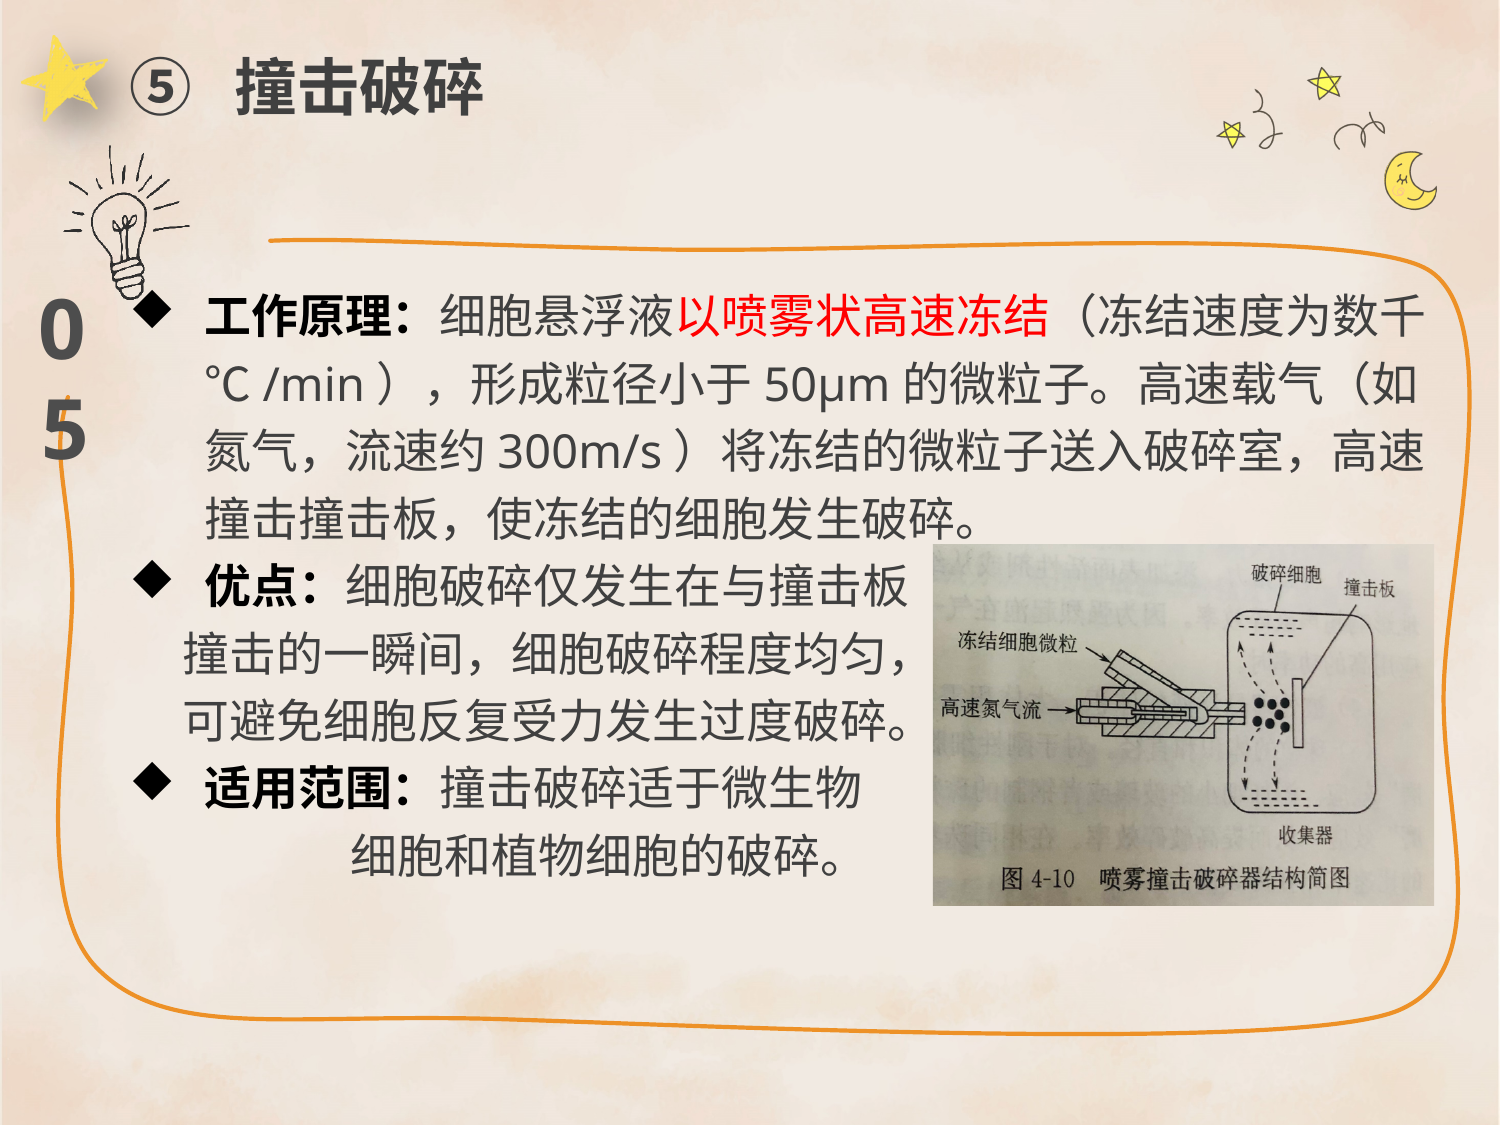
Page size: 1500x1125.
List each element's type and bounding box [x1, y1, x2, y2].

picture [932, 544, 1435, 906]
picture [0, 0, 1500, 1125]
text_box [0, 118, 1470, 1035]
